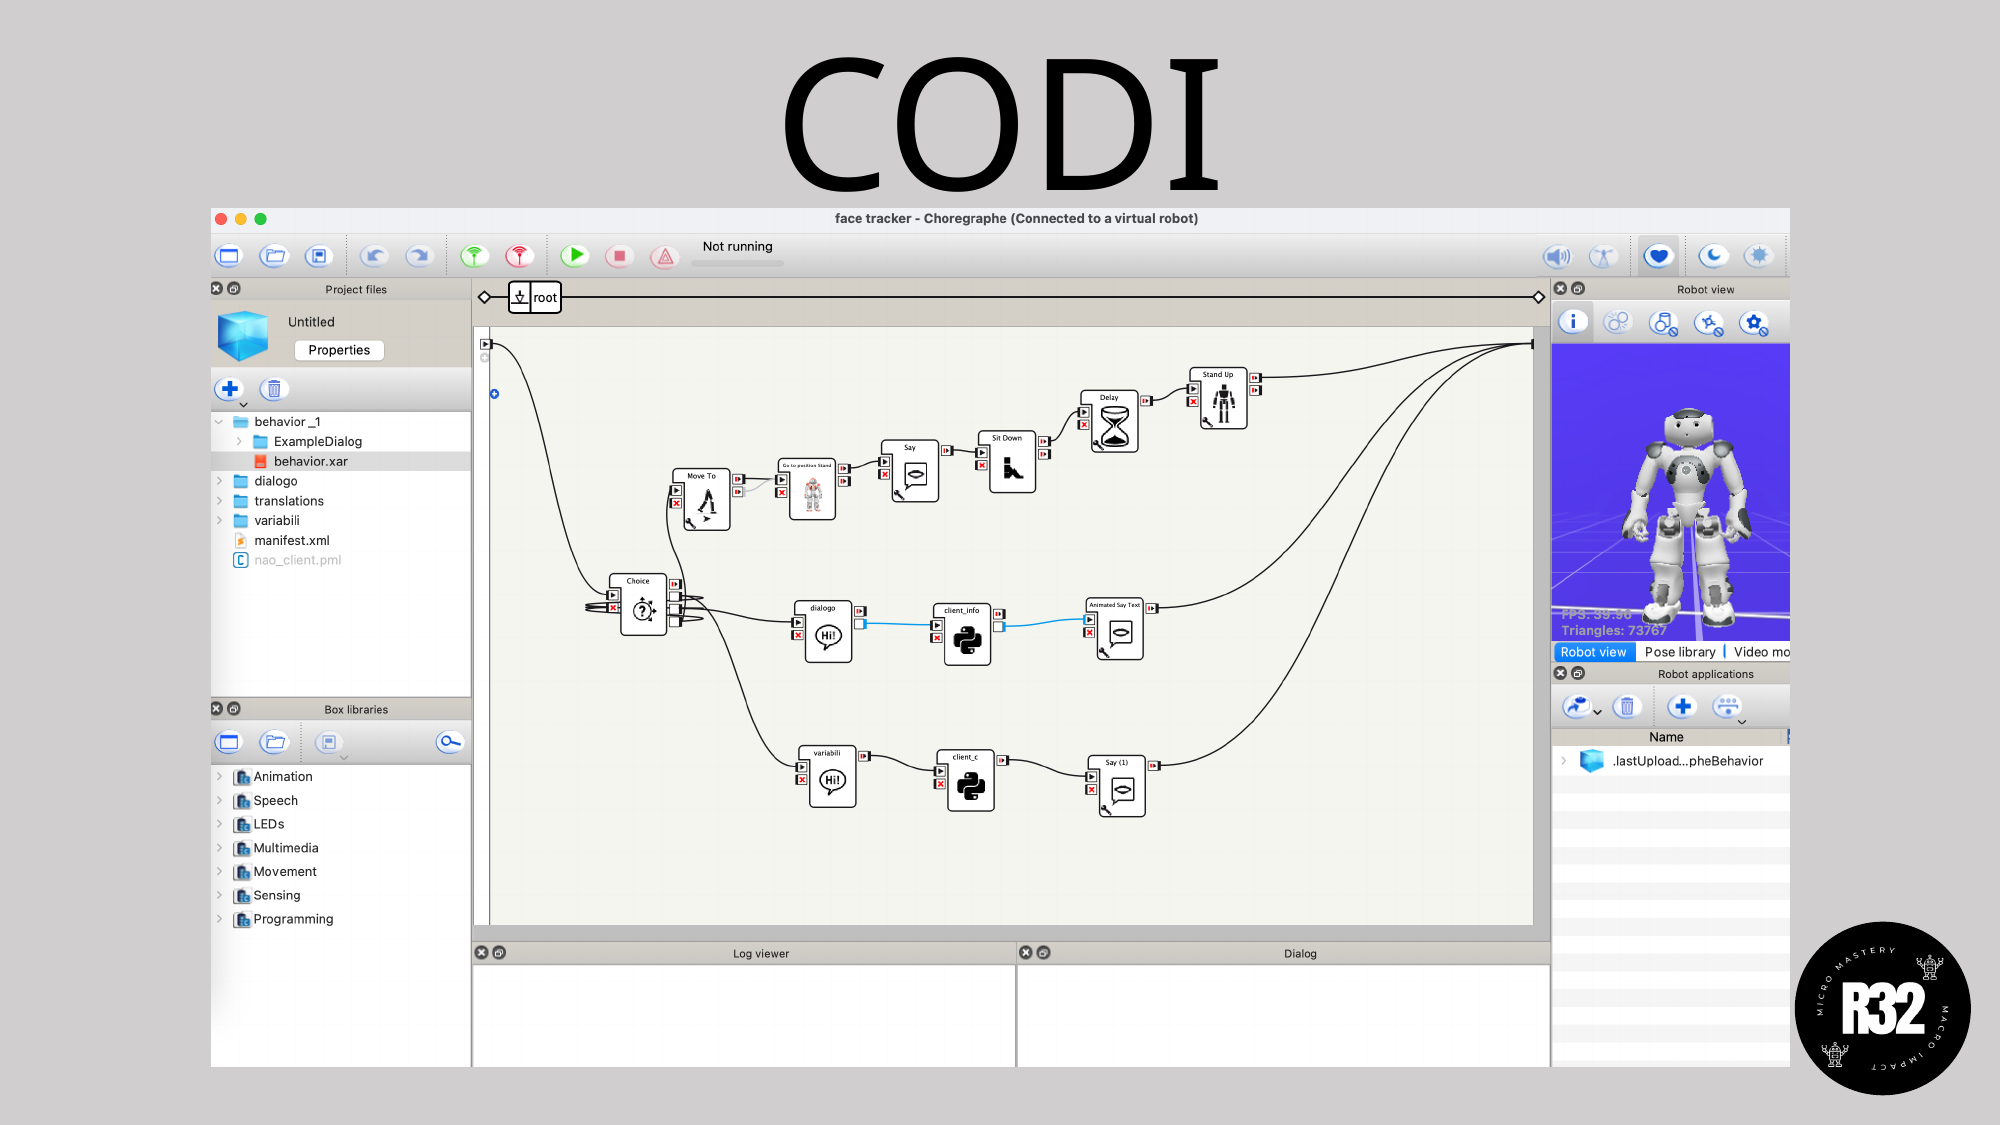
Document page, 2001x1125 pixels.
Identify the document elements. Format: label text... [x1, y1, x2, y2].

picture [211, 208, 1790, 1067]
text_box [1793, 920, 1972, 1097]
text_box CODICE [713, 0, 1287, 208]
